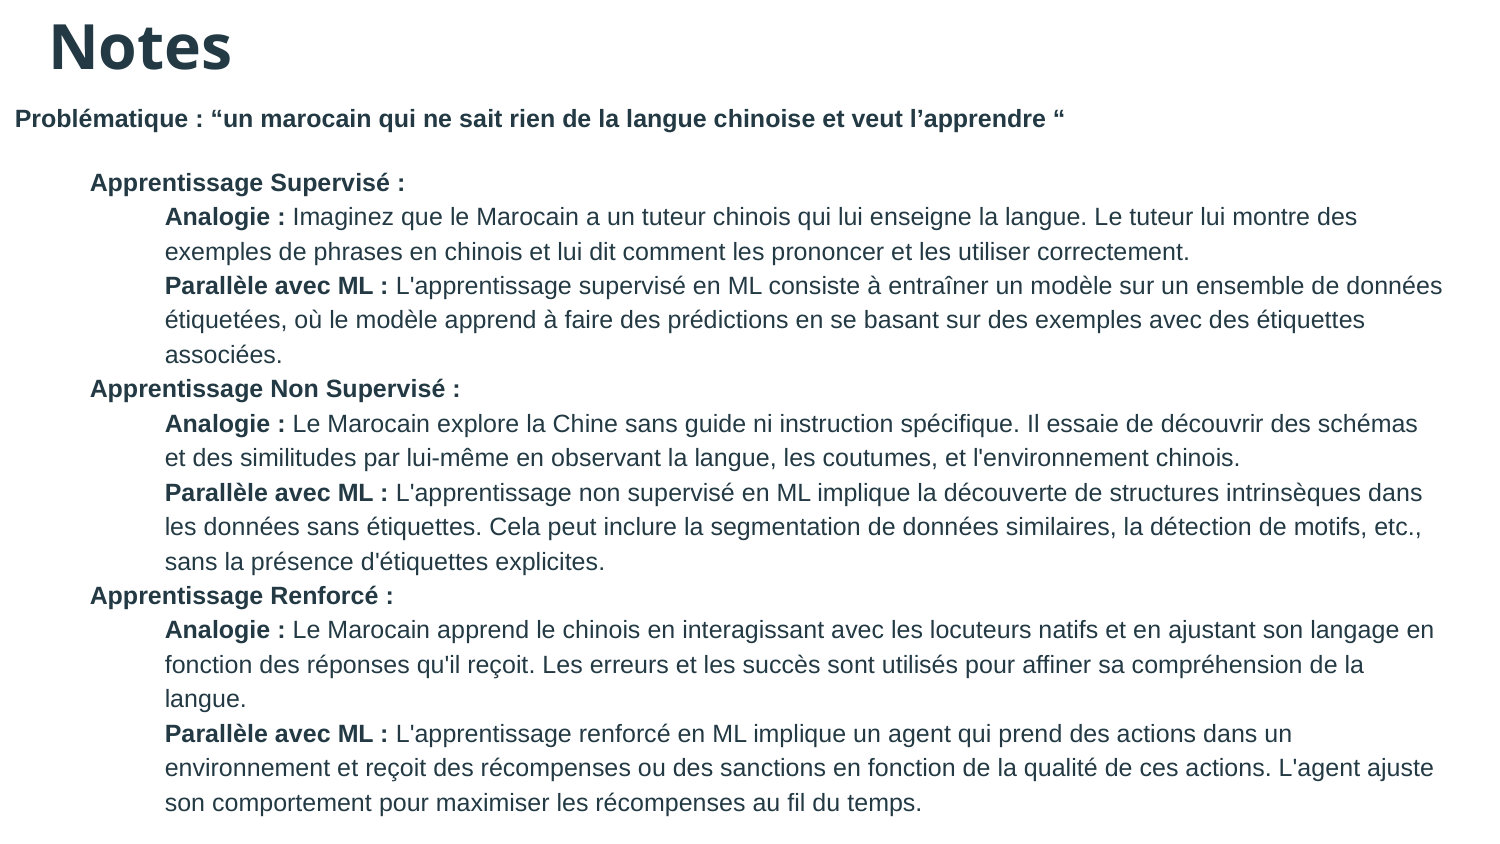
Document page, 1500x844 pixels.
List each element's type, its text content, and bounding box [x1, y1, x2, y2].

text_box Problématique : “un marocain qui ne sait rien de la langue chinoise et veut l’apprendre “ Apprentissage Supervisé : Analogie : Imaginez que le Marocain a un tuteur chinois qui lui enseigne la langue. Le tuteur lui montre des exemples de phrases en chinois et lui dit comment les prononcer et les utiliser correctement. Parallèle avec ML : L'apprentissage supervisé en ML consiste à entraîner un modèle sur un ensemble de données étiquetées, où le modèle apprend à faire des prédictions en se basant sur des exemples avec des étiquettes associées. Apprentissage Non Supervisé : Analogie : Le Marocain explore la Chine sans guide ni instruction spécifique. Il essaie de découvrir des schémas et des similitudes par lui-même en observant la langue, les coutumes, et l'environnement chinois. Parallèle avec ML : L'apprentissage non supervisé en ML implique la découverte de structures intrinsèques dans les données sans étiquettes. Cela peut inclure la segmentation de données similaires, la détection de motifs, etc., sans la présence d'étiquettes explicites. Apprentissage Renforcé : Analogie : Le Marocain apprend le chinois en interagissant avec les locuteurs natifs et en ajustant son langage en fonction des réponses qu'il reçoit. Les erreurs et les succès sont utilisés pour affiner sa compréhension de la langue. Parallèle avec ML : L'apprentissage renforcé en ML implique un agent qui prend des actions dans un environnement et reçoit des récompenses ou des sanctions en fonction de la qualité de ces actions. L'agent ajuste son comportement pour maximiser les récompenses au fil du temps. [0, 90, 1462, 844]
text_box Notes [33, 0, 1137, 90]
